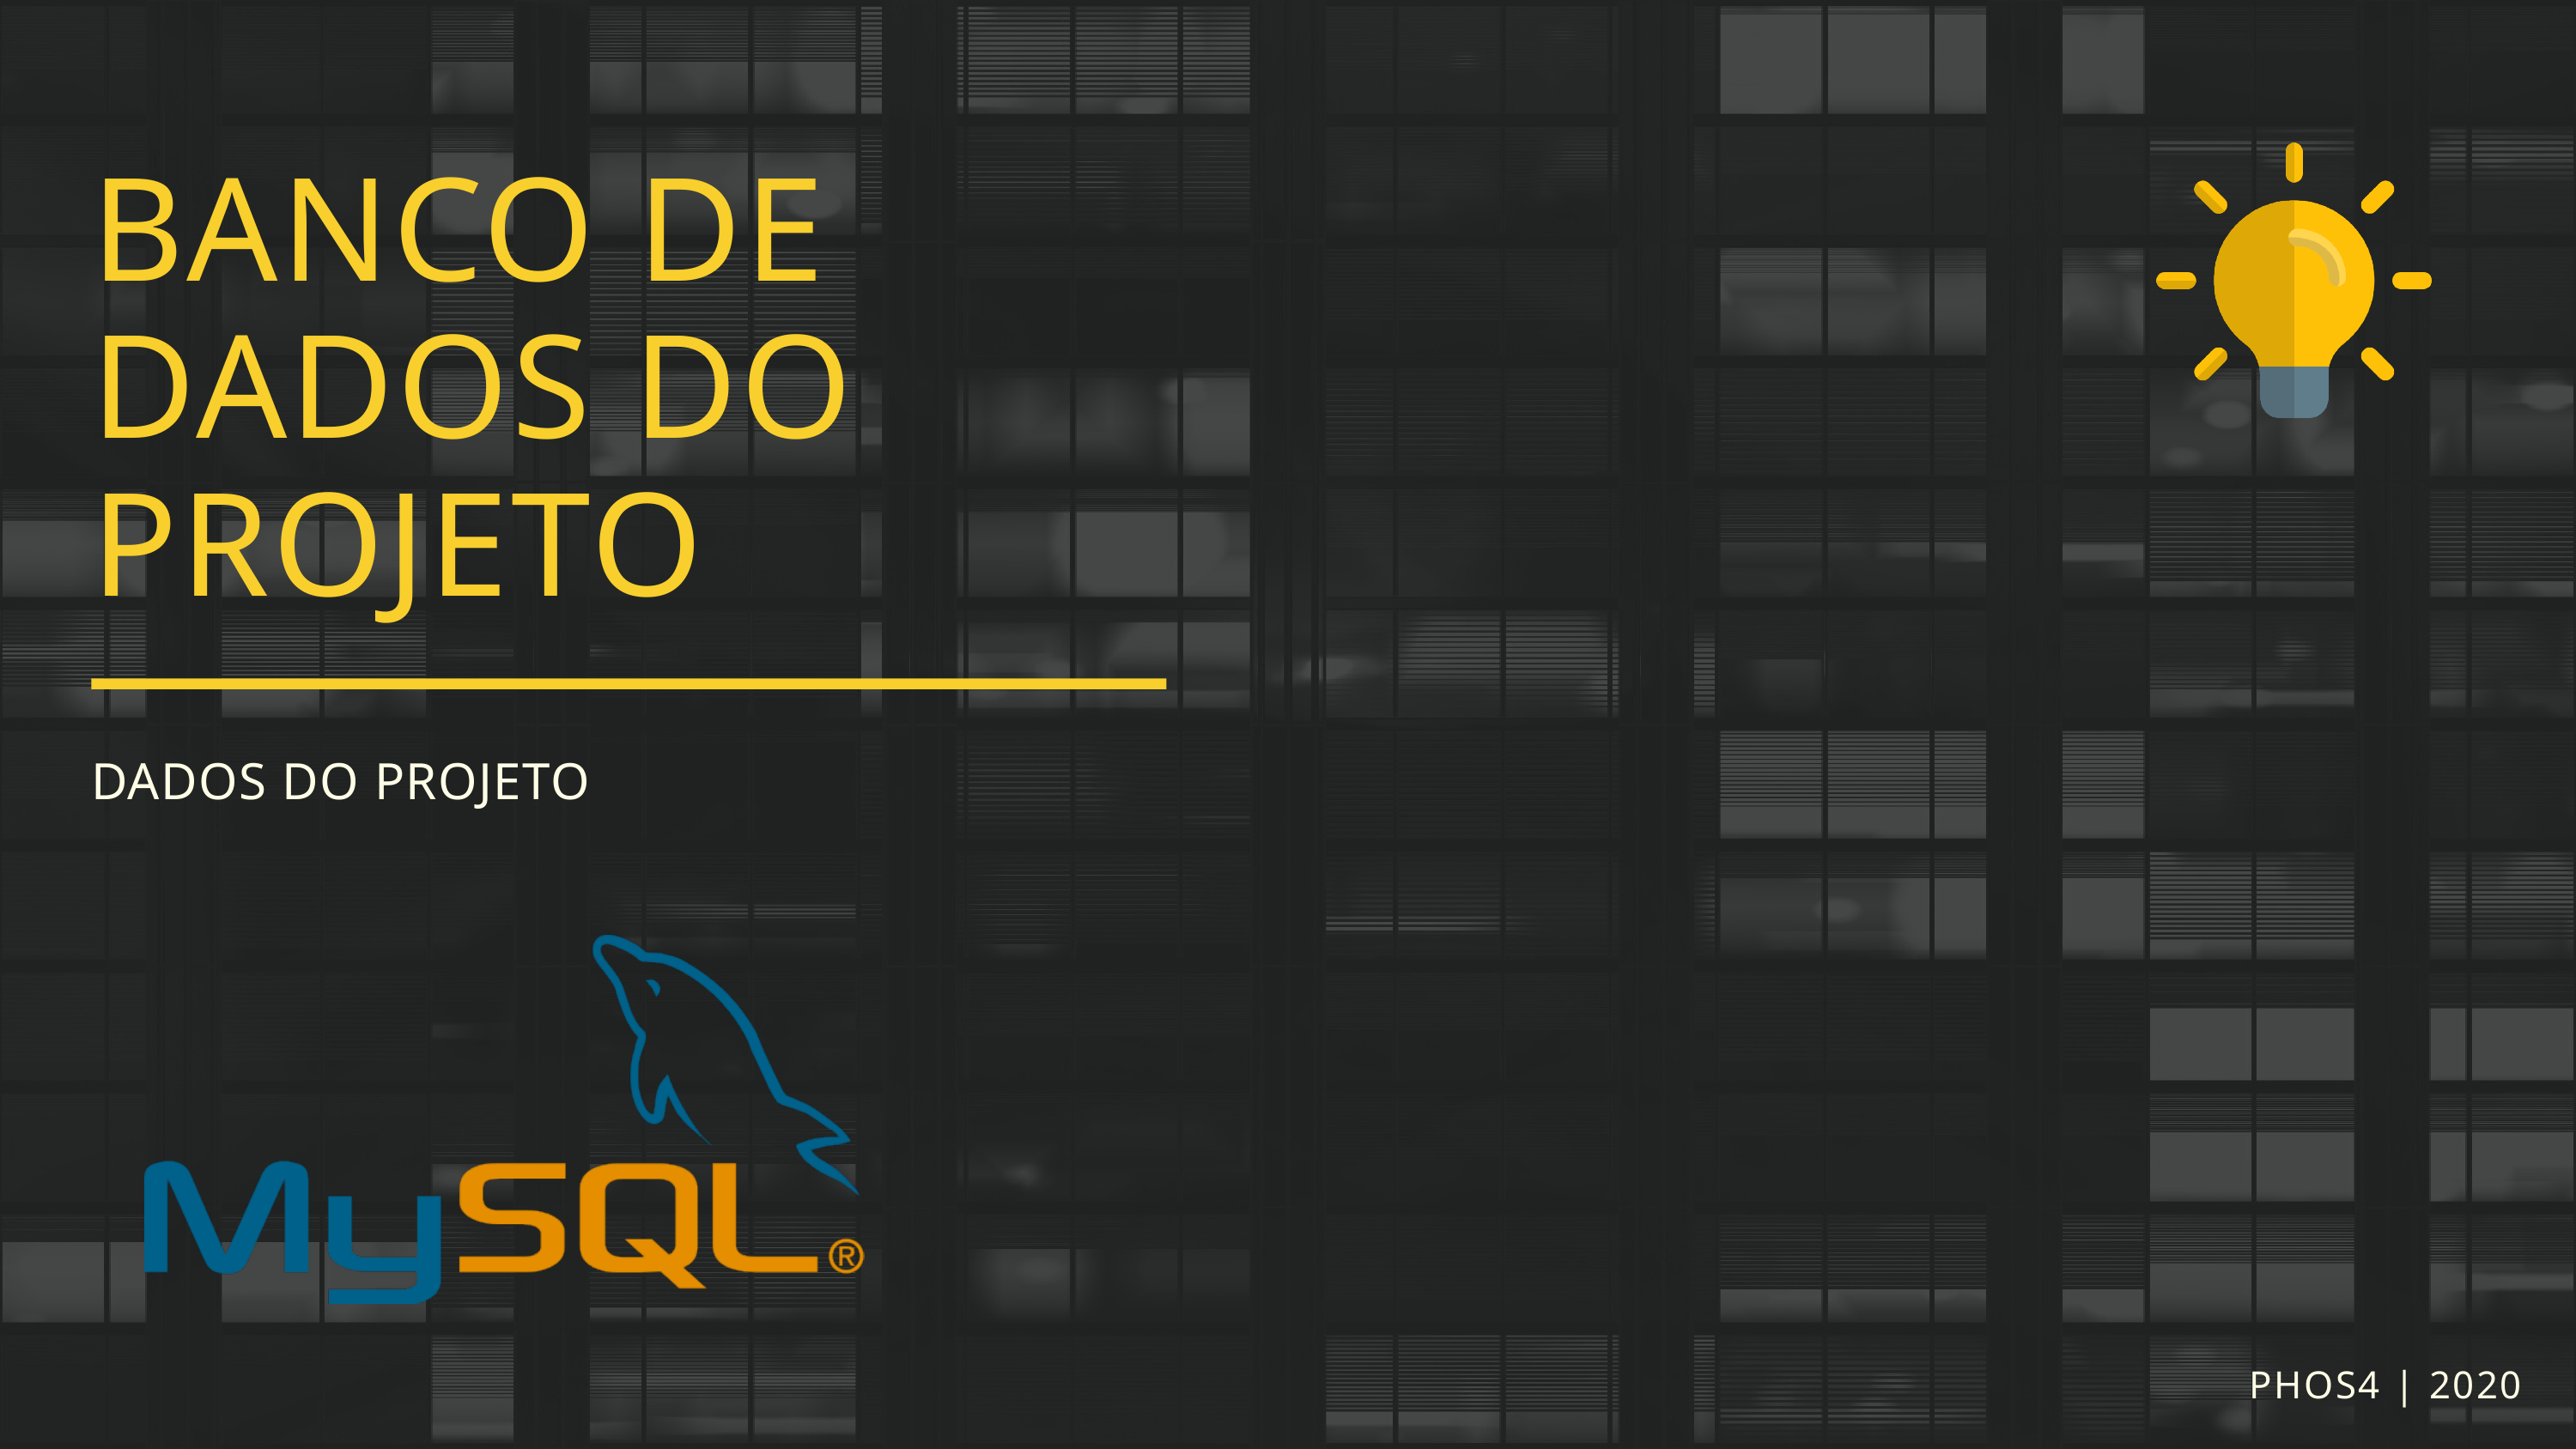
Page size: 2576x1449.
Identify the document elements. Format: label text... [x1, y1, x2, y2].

picture [0, 0, 2576, 1449]
text_box [91, 27, 1168, 108]
text_box BANCO DE DADOS DO PROJETO [91, 152, 1102, 625]
text_box PHOS4 | 2020 [1681, 1353, 2523, 1407]
text_box [91, 678, 1167, 689]
text_box DADOS DO PROJETO [91, 739, 1163, 810]
